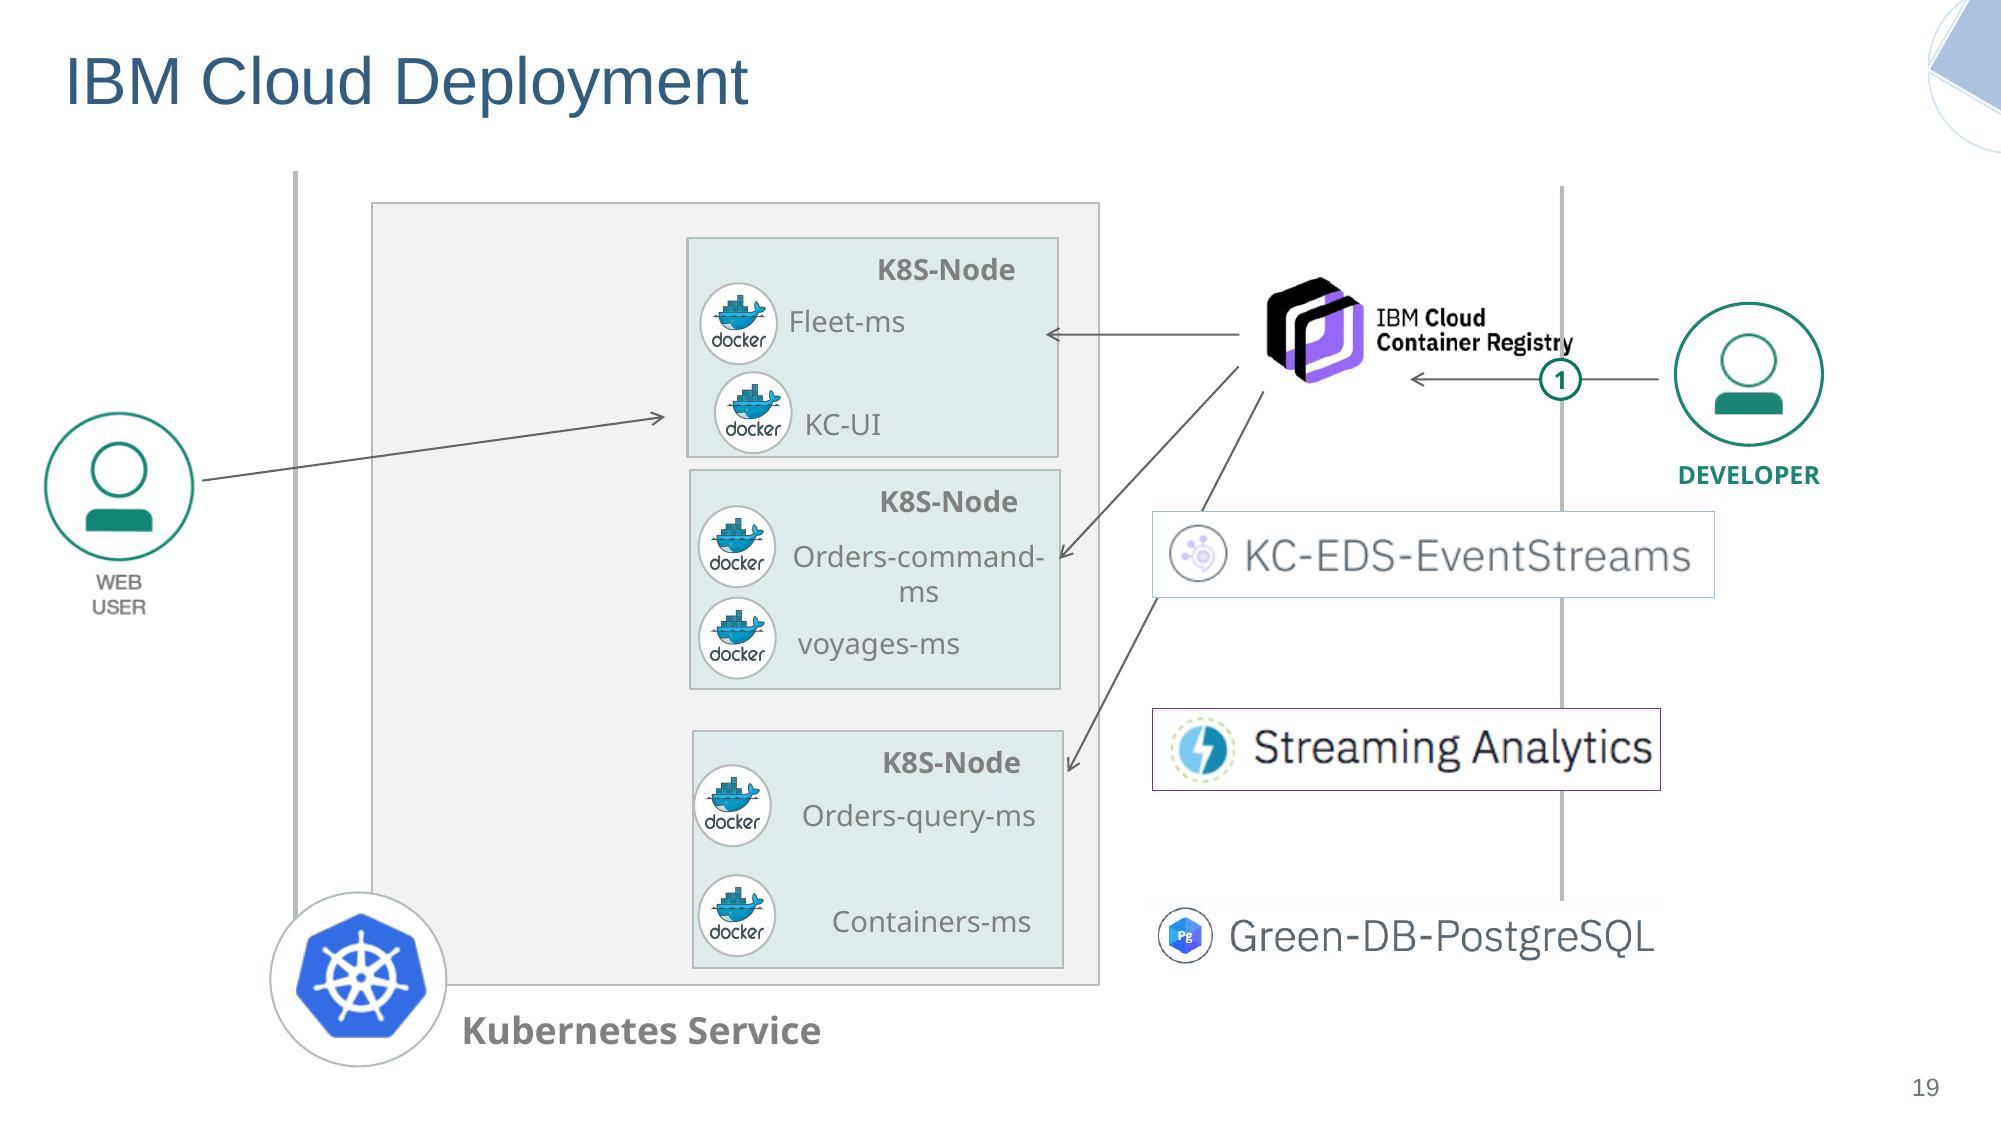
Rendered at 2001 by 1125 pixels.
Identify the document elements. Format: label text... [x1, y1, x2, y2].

text_box [1067, 605, 1154, 773]
text_box [1045, 327, 1233, 342]
picture [1239, 267, 1561, 395]
text_box [370, 201, 1101, 987]
text_box K8S-Node [838, 737, 1065, 788]
text_box [691, 840, 1065, 970]
text_box KC-UI [797, 398, 966, 449]
text_box [1059, 372, 1233, 560]
text_box Orders-query-ms [777, 789, 1080, 840]
text_box [685, 236, 1060, 459]
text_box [270, 892, 447, 1067]
picture [1151, 708, 1661, 791]
text_box Kubernetes Service [451, 999, 873, 1060]
text_box Containers-ms [779, 895, 1092, 946]
text_box K8S-Node [836, 476, 1062, 526]
picture [35, 403, 203, 623]
text_box [691, 729, 1065, 789]
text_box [693, 764, 771, 847]
text_box Fleet-ms [783, 296, 970, 347]
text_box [700, 283, 778, 365]
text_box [714, 371, 792, 454]
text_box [698, 874, 776, 957]
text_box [698, 597, 776, 679]
text_box Submit order Update Order Accept Order Get Submitted Orders [1924, 0, 2001, 154]
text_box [1645, 302, 1853, 490]
text_box K8S-Node [833, 244, 1060, 294]
slide_number 19 [1867, 1056, 1955, 1117]
text_box [688, 468, 1062, 691]
picture [1142, 901, 1662, 971]
title IBM Cloud Deployment [64, 9, 1850, 119]
picture [1152, 510, 1716, 599]
text_box Orders-command-ms [776, 531, 1079, 616]
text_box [698, 506, 776, 588]
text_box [1540, 359, 1581, 400]
text_box voyages-ms [782, 618, 1002, 668]
text_box [299, 411, 666, 468]
picture [1563, 267, 1582, 395]
